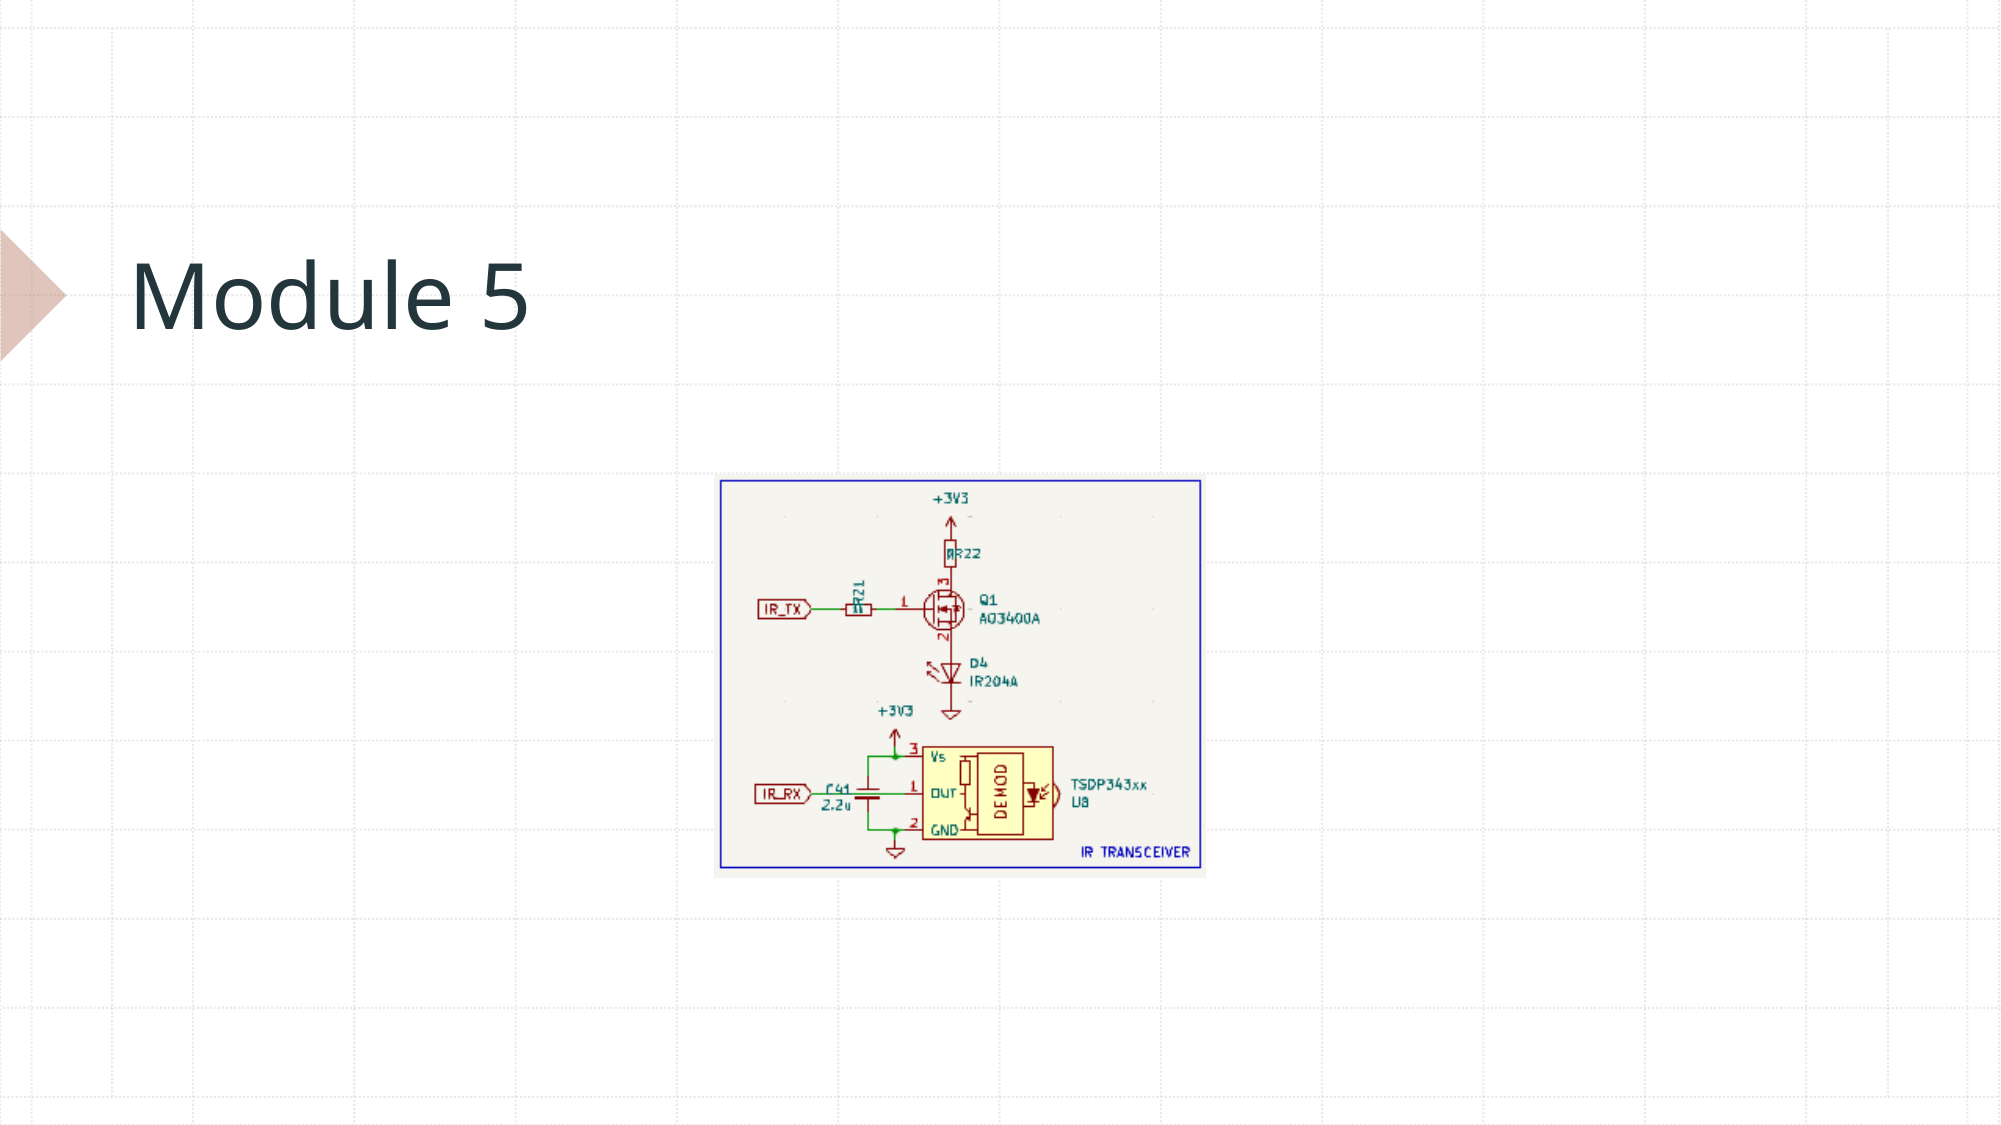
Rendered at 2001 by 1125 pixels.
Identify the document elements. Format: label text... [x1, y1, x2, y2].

title Module 5 [113, 119, 1808, 356]
picture [714, 474, 1206, 878]
